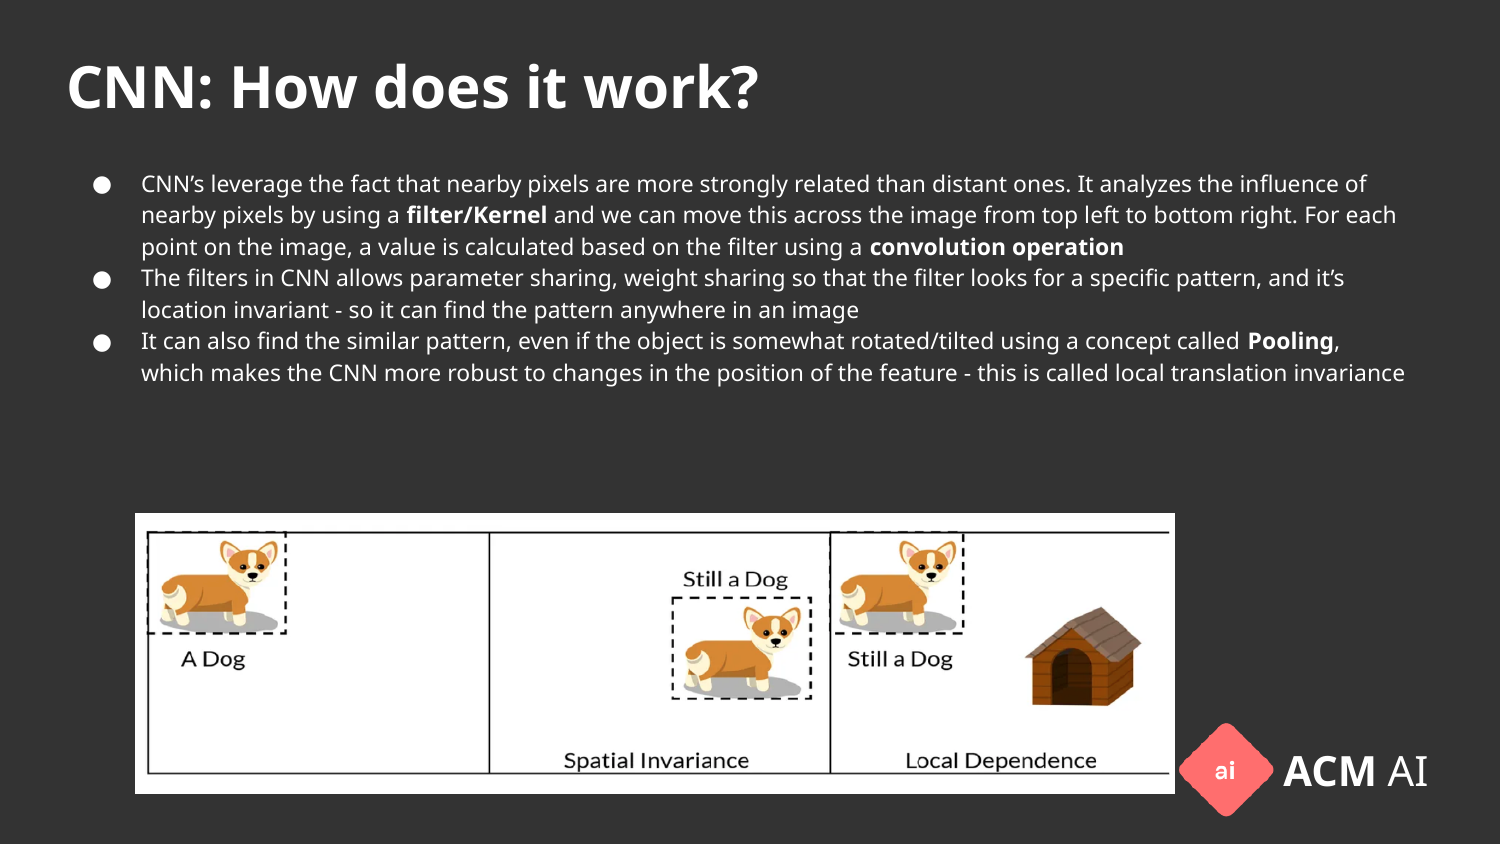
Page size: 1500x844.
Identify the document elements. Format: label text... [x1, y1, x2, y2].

list CNN’s leverage the fact that nearby pixels are more strongly related than distant ones. It analyzes the influence of nearby pixels by using a filter/Kernel and we can move this across the image from top left to bottom right. For each point on the image, a value is calculated based on the filter using a convolution operation The filters in CNN allows parameter sharing, weight sharing so that the filter looks for a specific pattern, and it’s location invariant - so it can find the pattern anywhere in an image It can also find the similar pattern, even if the object is somewhat rotated/tilted using a concept called Pooling, which makes the CNN more robust to changes in the position of the feature - this is called local translation invariance [51, 150, 1424, 462]
title CNN: How does it work? [51, 35, 1449, 130]
picture [134, 513, 1277, 820]
